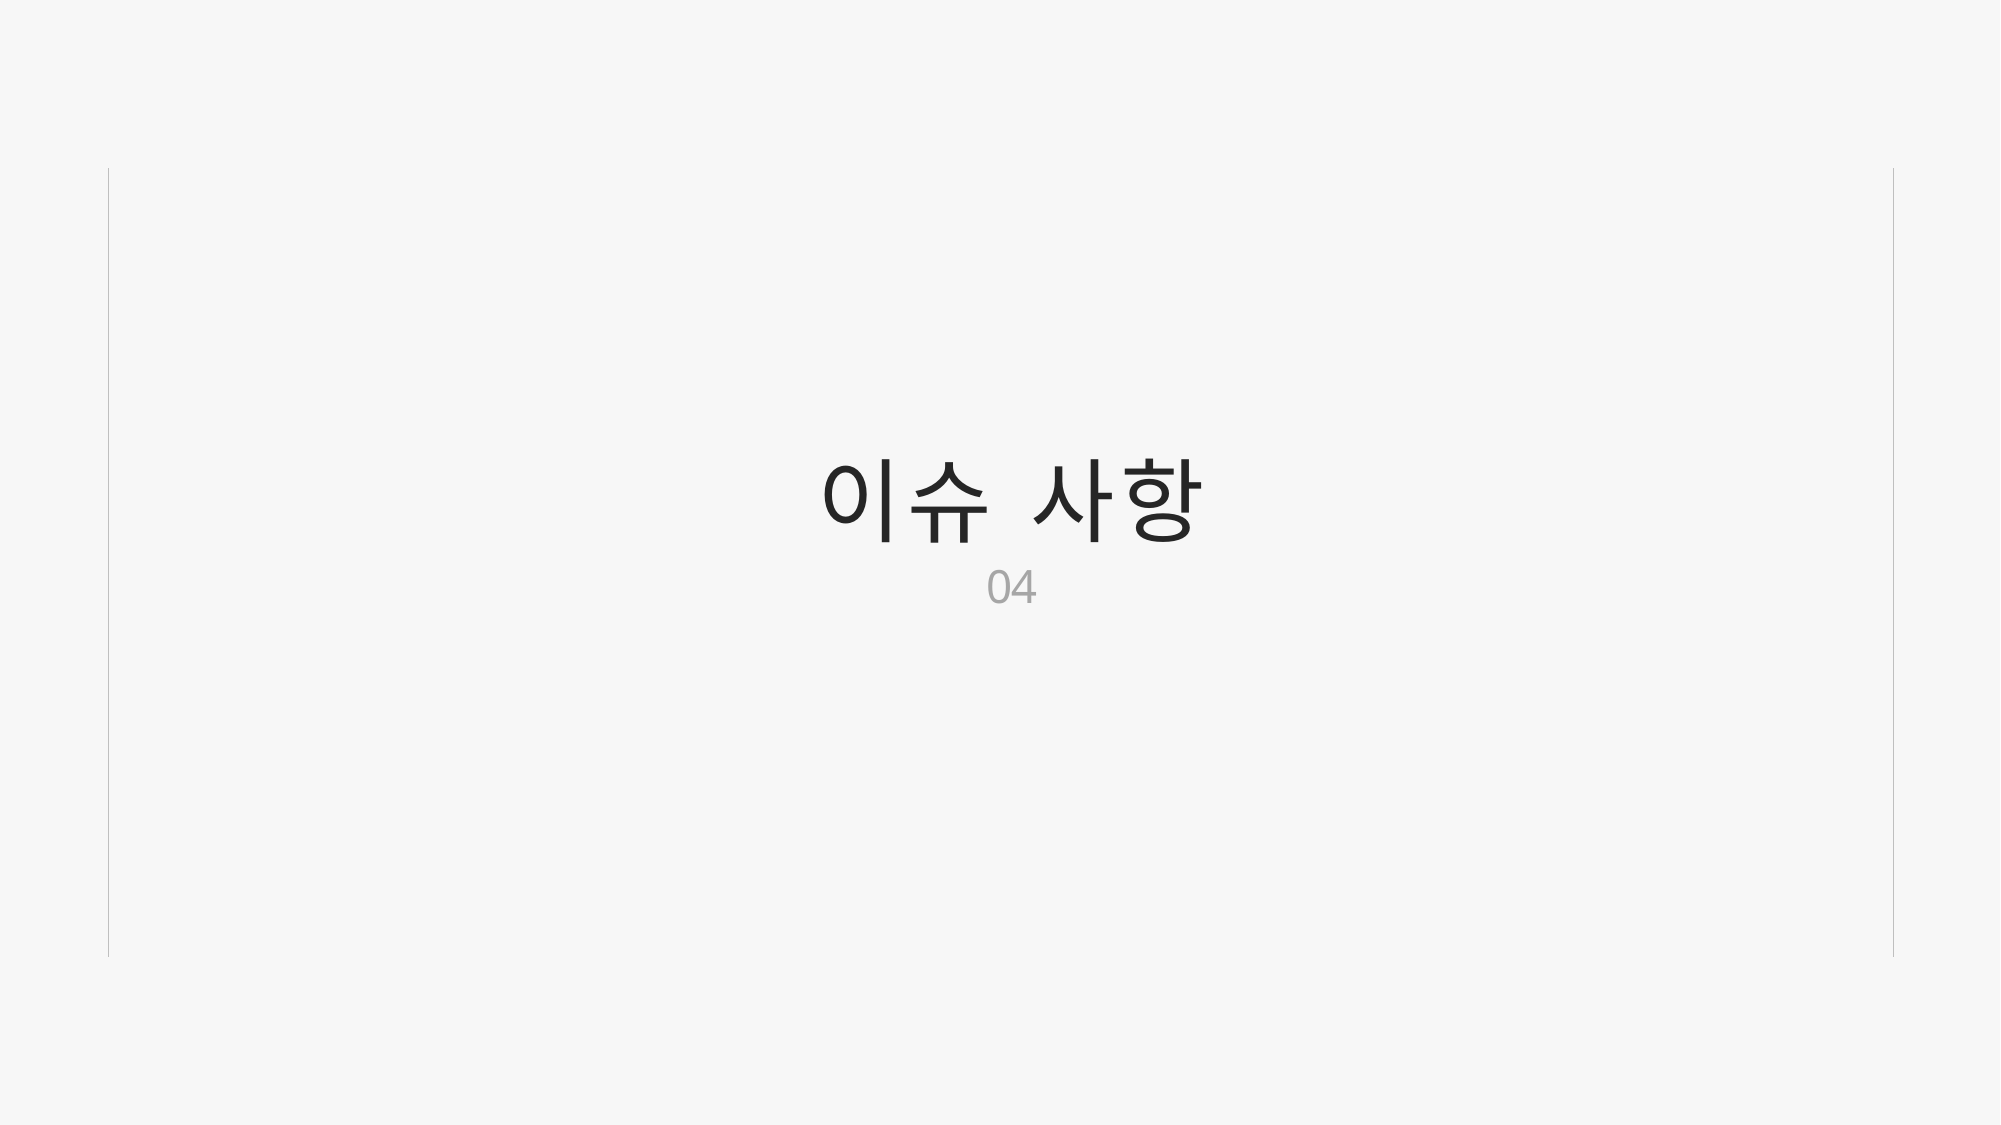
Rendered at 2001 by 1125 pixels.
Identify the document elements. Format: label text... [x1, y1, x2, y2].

text_box 04 [633, 554, 1390, 616]
text_box 이슈 사항 [592, 440, 1432, 558]
